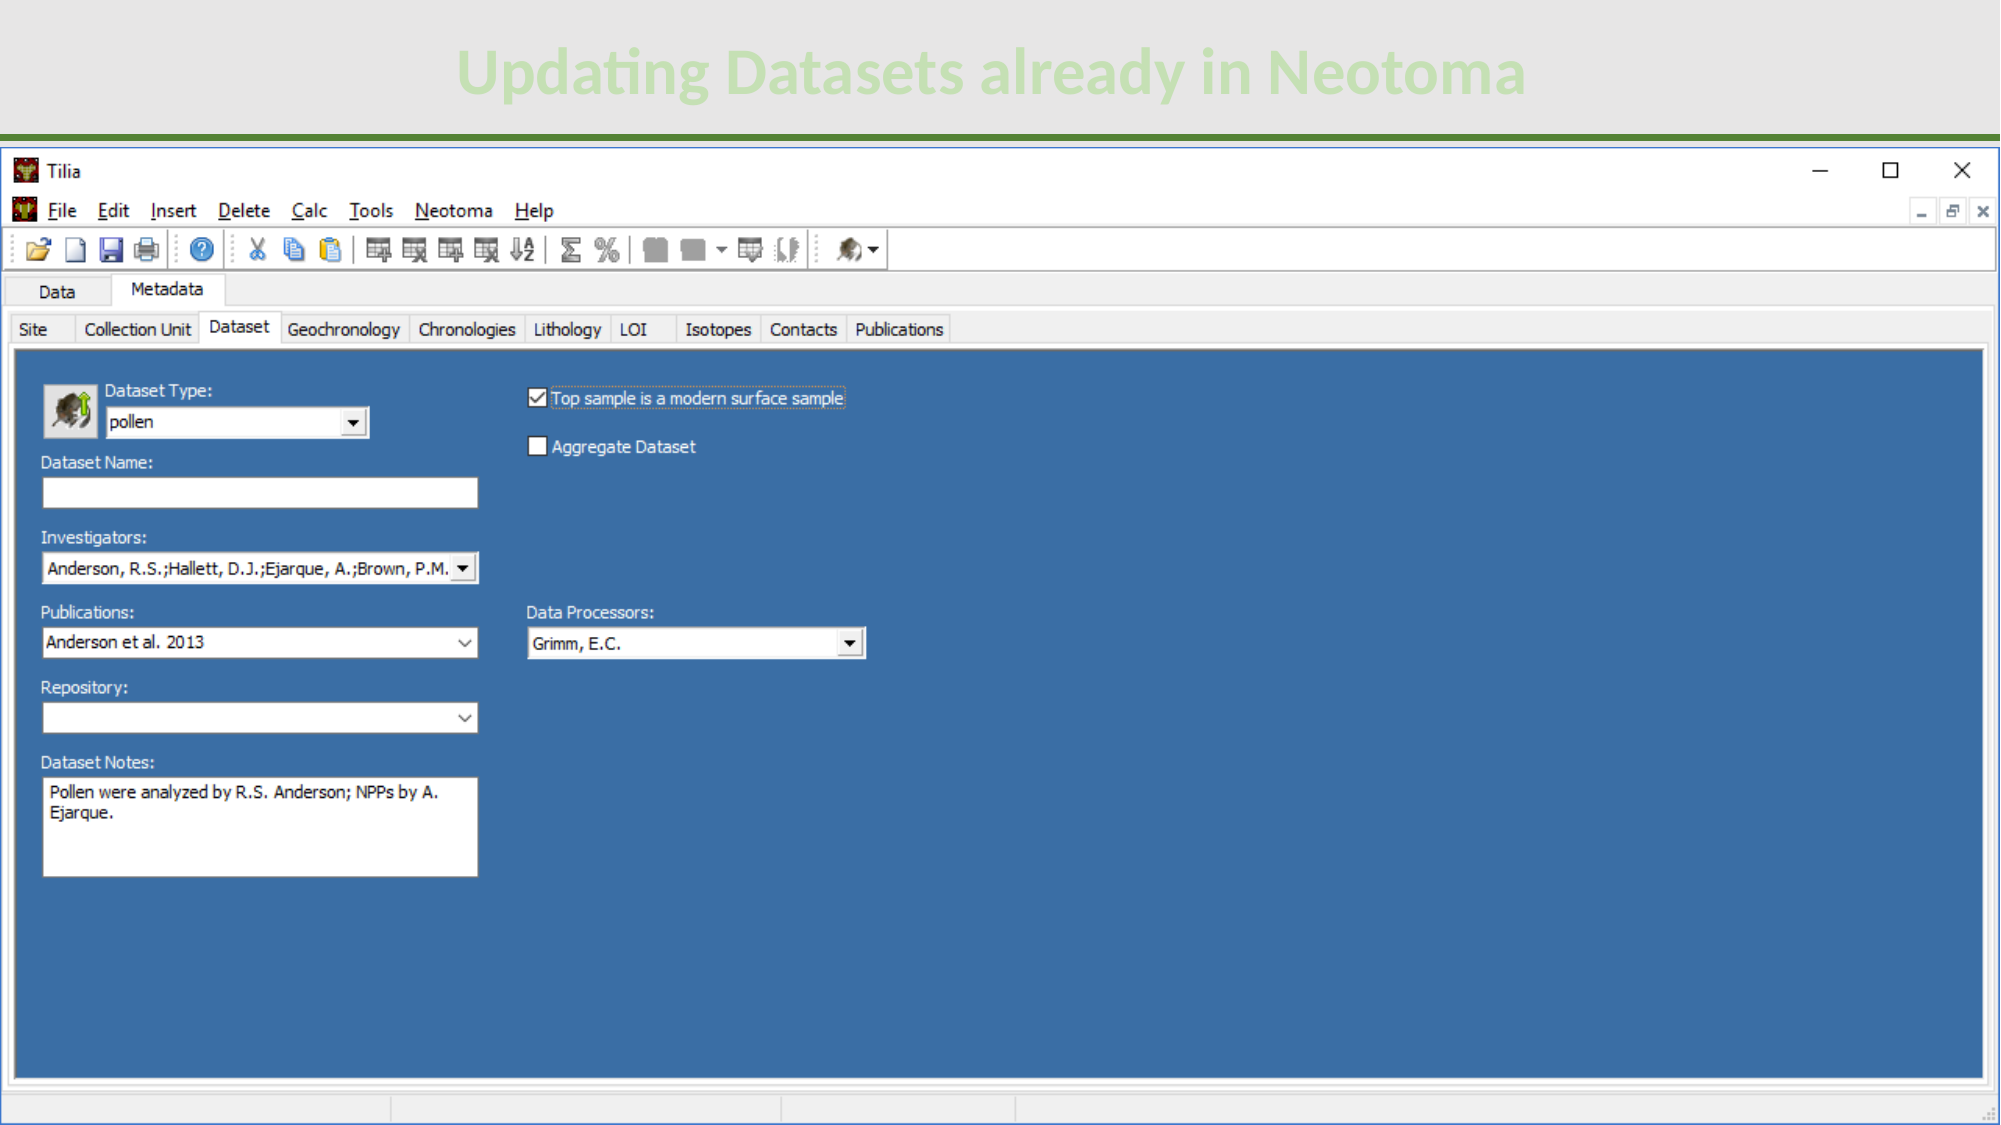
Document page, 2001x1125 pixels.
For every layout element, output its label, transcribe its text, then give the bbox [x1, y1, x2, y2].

text_box Updating Datasets already in Neotoma [441, 20, 1558, 115]
picture [0, 147, 2000, 1125]
